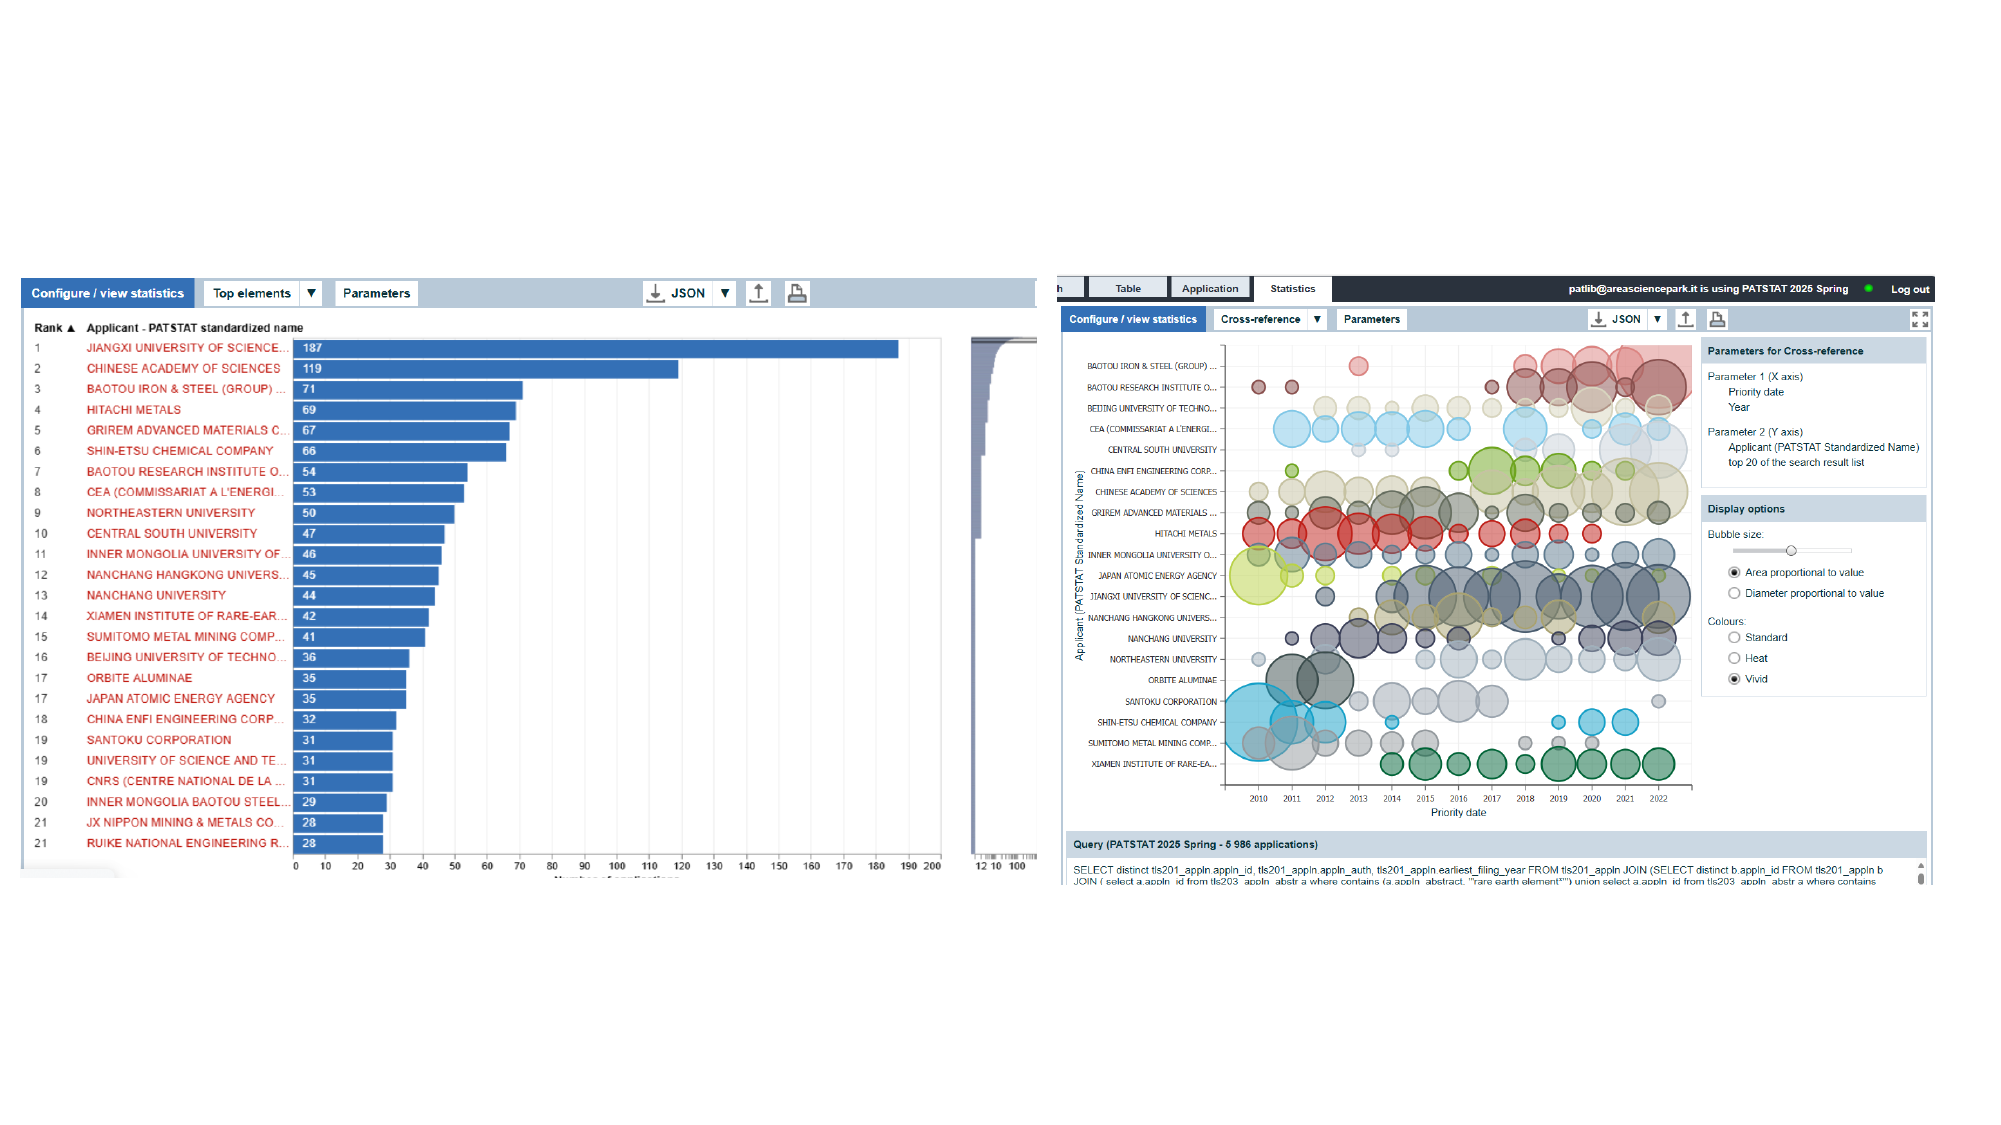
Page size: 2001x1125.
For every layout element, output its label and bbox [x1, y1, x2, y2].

text_box [19, 273, 1935, 885]
